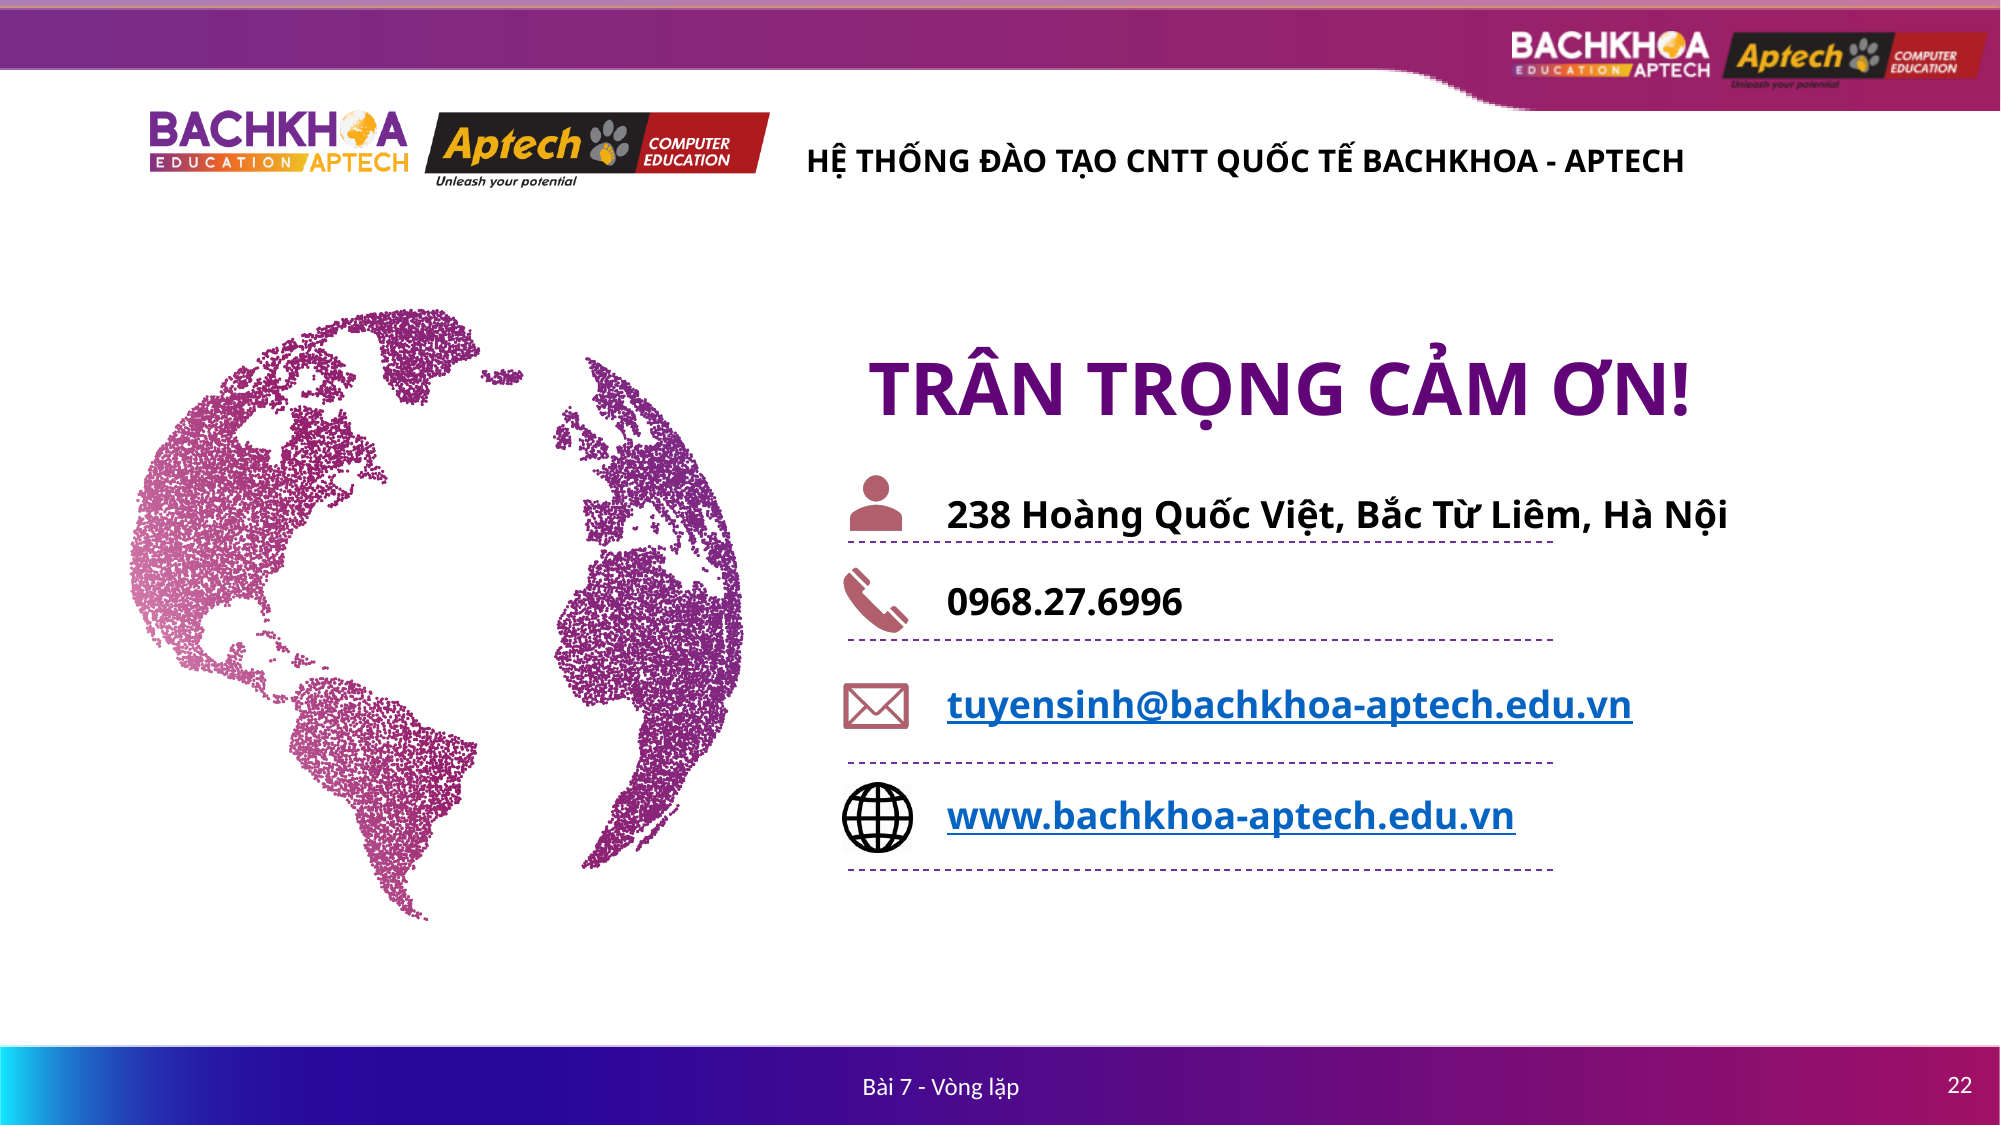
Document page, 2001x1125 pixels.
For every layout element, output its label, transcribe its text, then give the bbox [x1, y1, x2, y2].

text_box HỆ THỐNG ĐÀO TẠO CNTT QUỐC TẾ BACHKHOA - APTECH [791, 114, 1961, 186]
picture [837, 561, 915, 639]
picture [842, 782, 913, 853]
text_box tuyensinh@bachkhoa-aptech.edu.vn [946, 683, 1745, 729]
picture [0, 0, 2001, 188]
picture [0, 1045, 2000, 1125]
picture [129, 308, 744, 921]
text_box TRÂN TRỌNG CẢM ƠN! [701, 291, 1859, 438]
footer Bài 7 - Vòng lặp [17, 1055, 1865, 1116]
text_box www.bachkhoa-aptech.edu.vn [946, 794, 1745, 841]
picture [837, 464, 915, 542]
slide_number 22 [1877, 1053, 1988, 1114]
text_box 0968.27.6996 [946, 577, 1553, 623]
text_box 238 Hoàng Quốc Việt, Bắc Từ Liêm, Hà Nội [946, 480, 1930, 547]
picture [837, 667, 915, 745]
